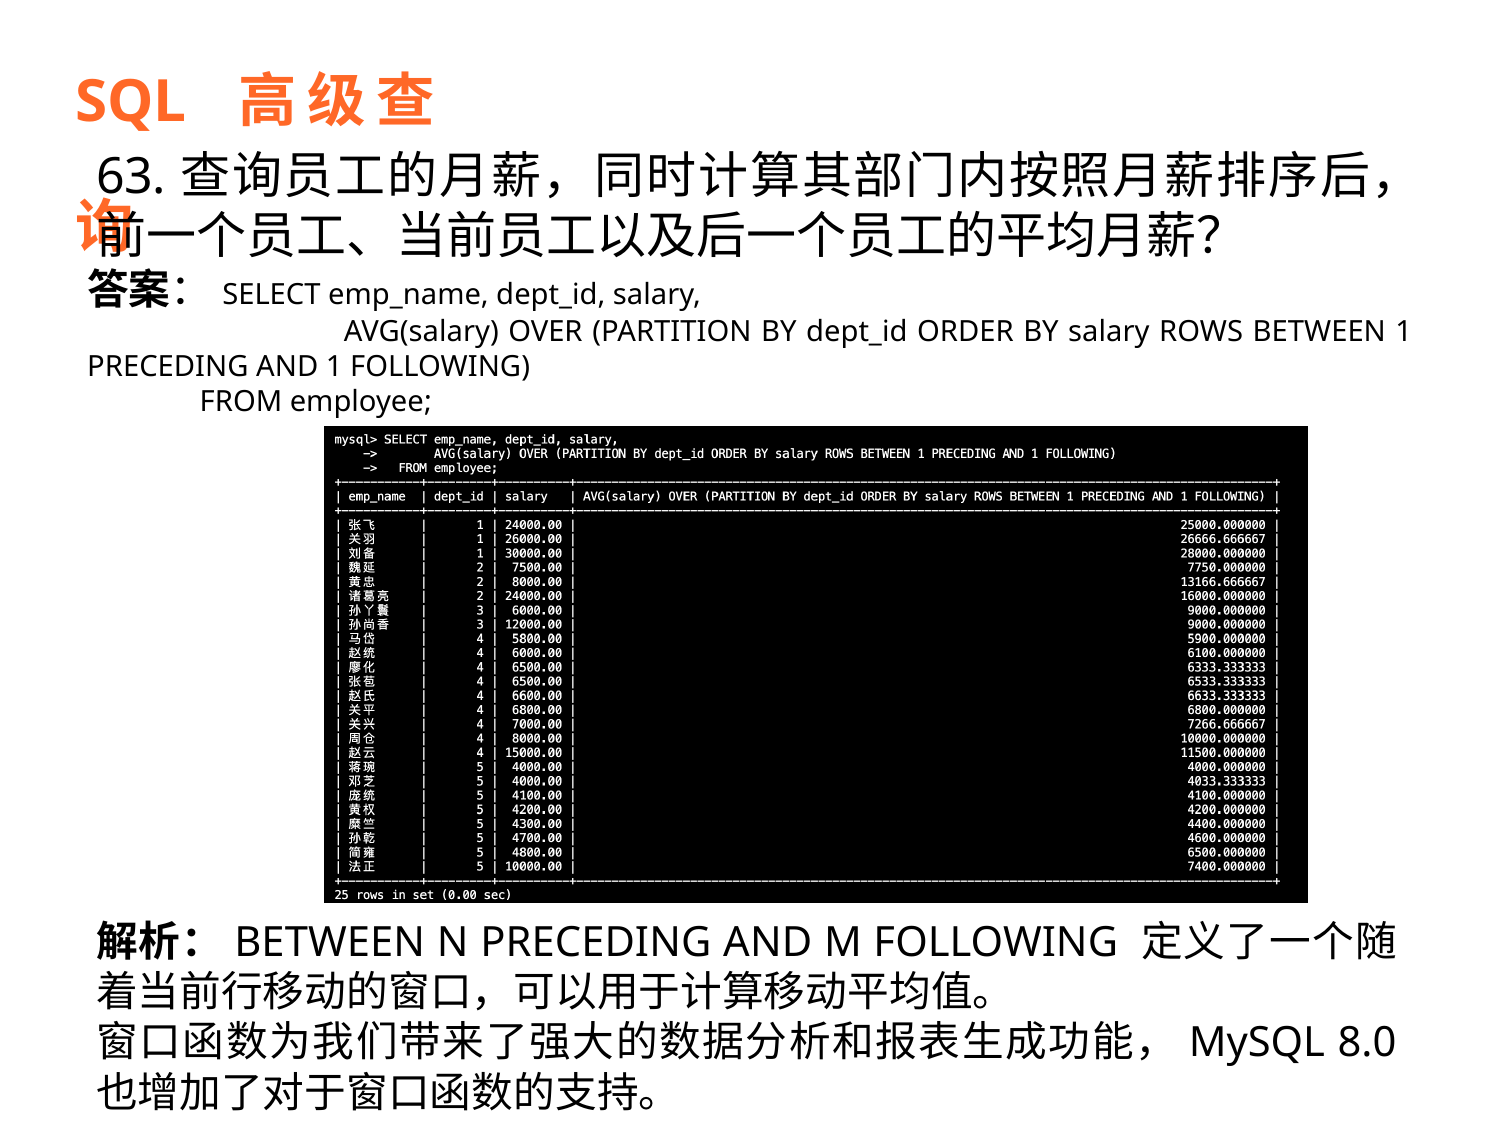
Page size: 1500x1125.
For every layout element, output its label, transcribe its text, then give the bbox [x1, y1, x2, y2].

text_box 解析：BETWEEN N PRECEDING AND M FOLLOWING 定义了一个随着当前行移动的窗口，可以用于计算移动平均值。 窗口函数为我们带来了强大的数据分析和报表生成功能，MySQL 8.0 也增加了对于窗口函数的支持。 [81, 907, 1412, 1123]
picture [324, 426, 1309, 904]
text_box 63.查询员工的月薪，同时计算其部门内按照月薪排序后，前一个员工、当前员工以及后一个员工的平均月薪？ [81, 135, 1437, 271]
text_box SQL 高级查询 [60, 0, 451, 141]
text_box 答案：SELECT emp_name, dept_id, salary, AVG(salary) OVER (PARTITION BY dept_id ORDER BY salary ROWS BETWEEN 1 PRECEDING AND 1 FOLLOWING) FROM employee; [72, 255, 1428, 425]
